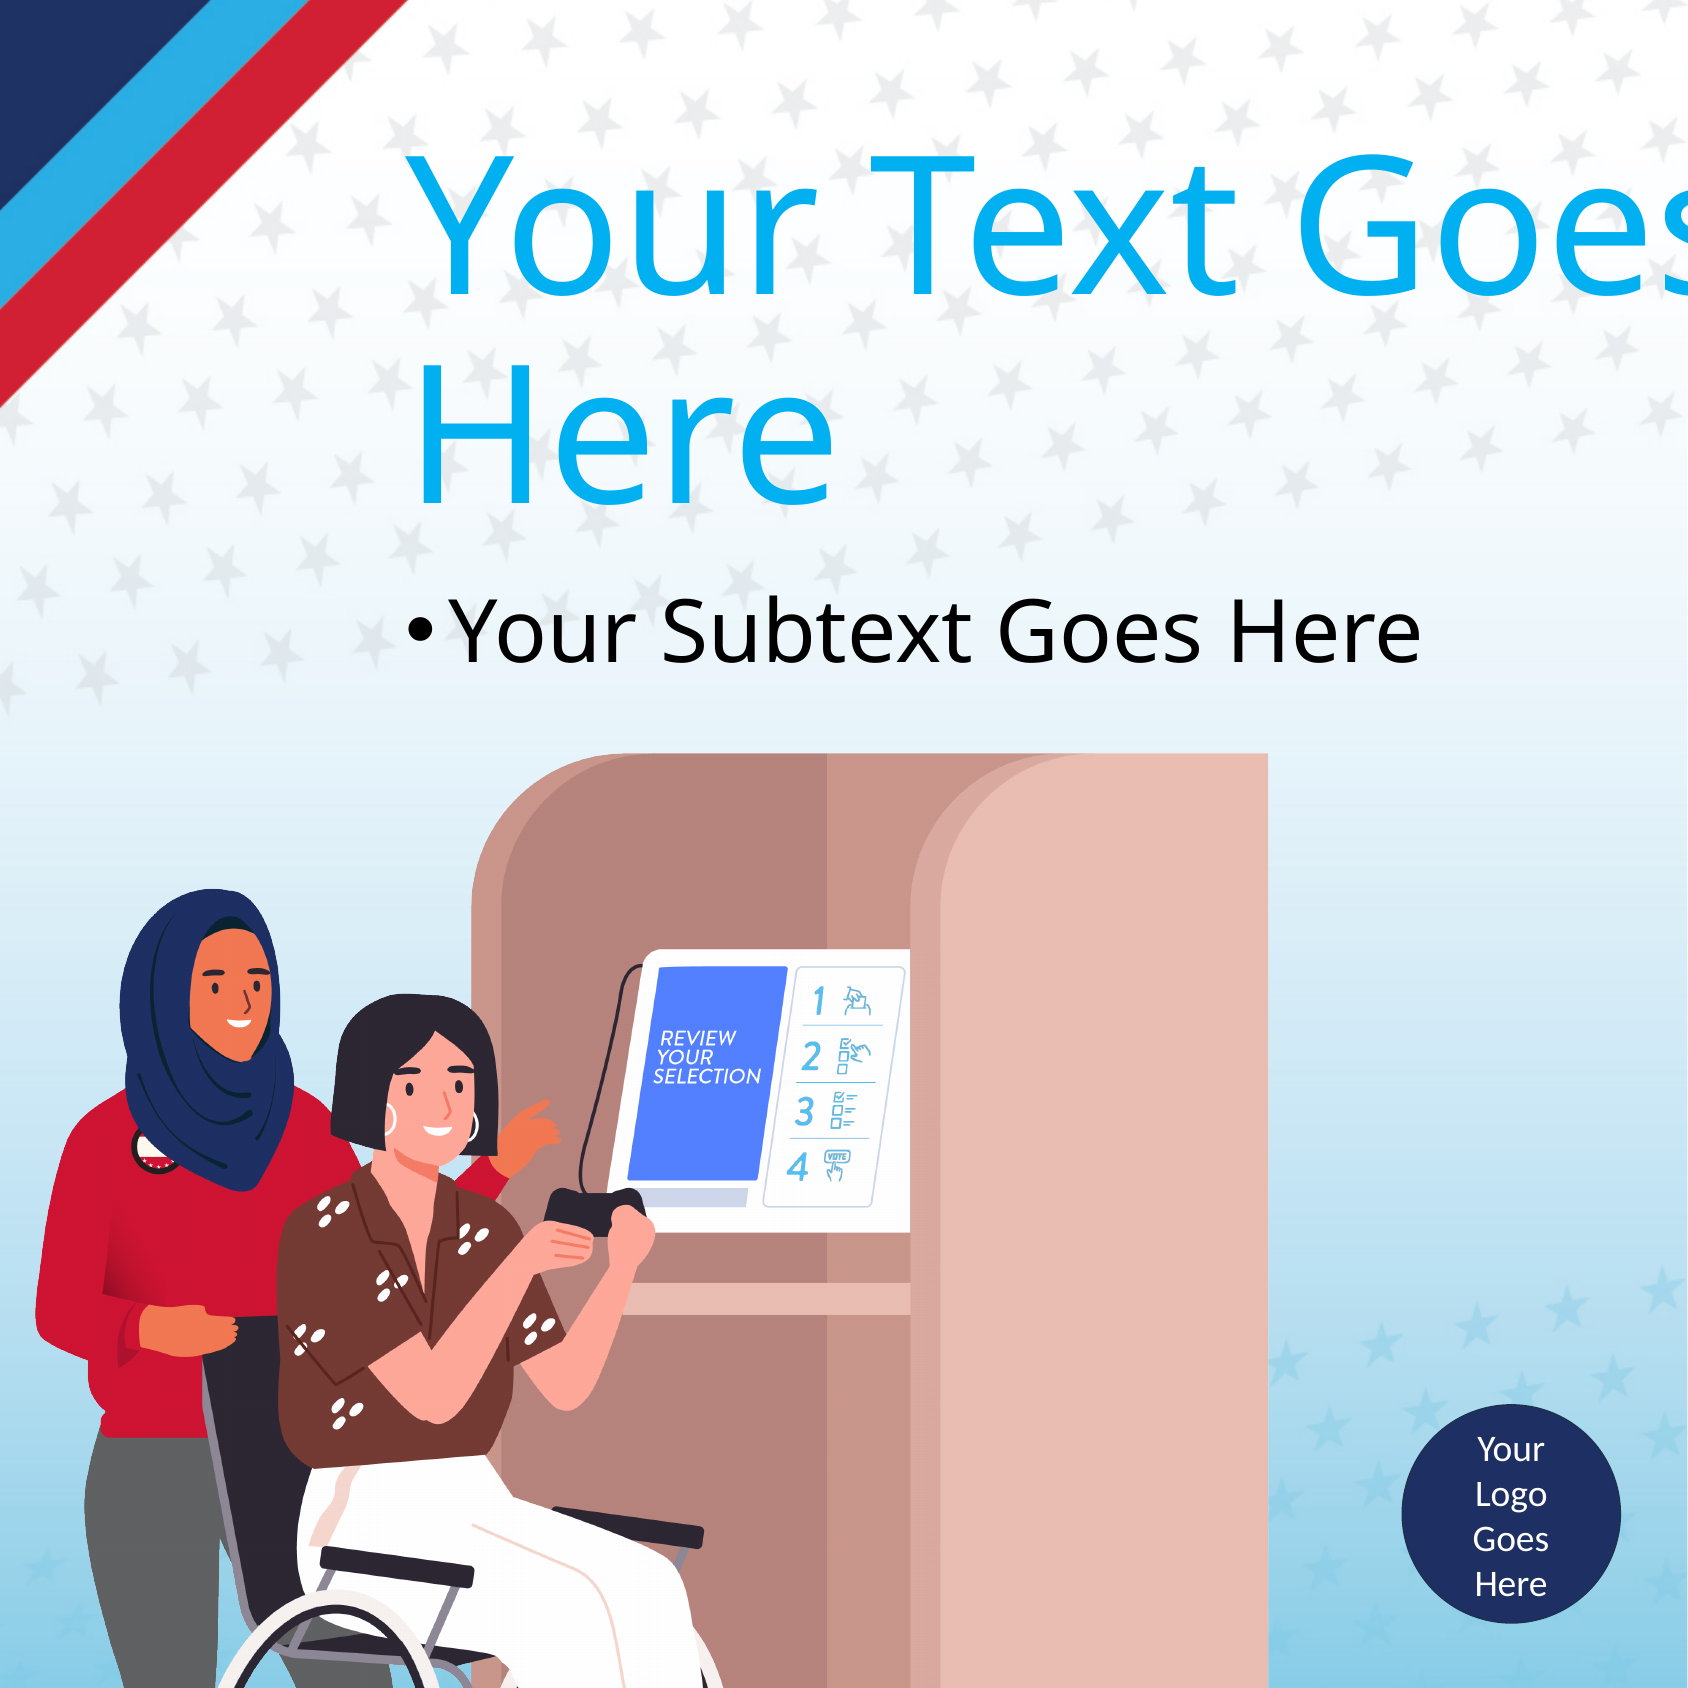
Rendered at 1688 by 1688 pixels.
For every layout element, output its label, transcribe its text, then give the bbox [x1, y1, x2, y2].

text_box Your Logo Goes Here [1401, 1404, 1622, 1624]
picture [0, 0, 1688, 1688]
text_box Your Subtext Goes Here [1297, 579, 1688, 724]
title Your Text Goes Here [390, 98, 1688, 575]
